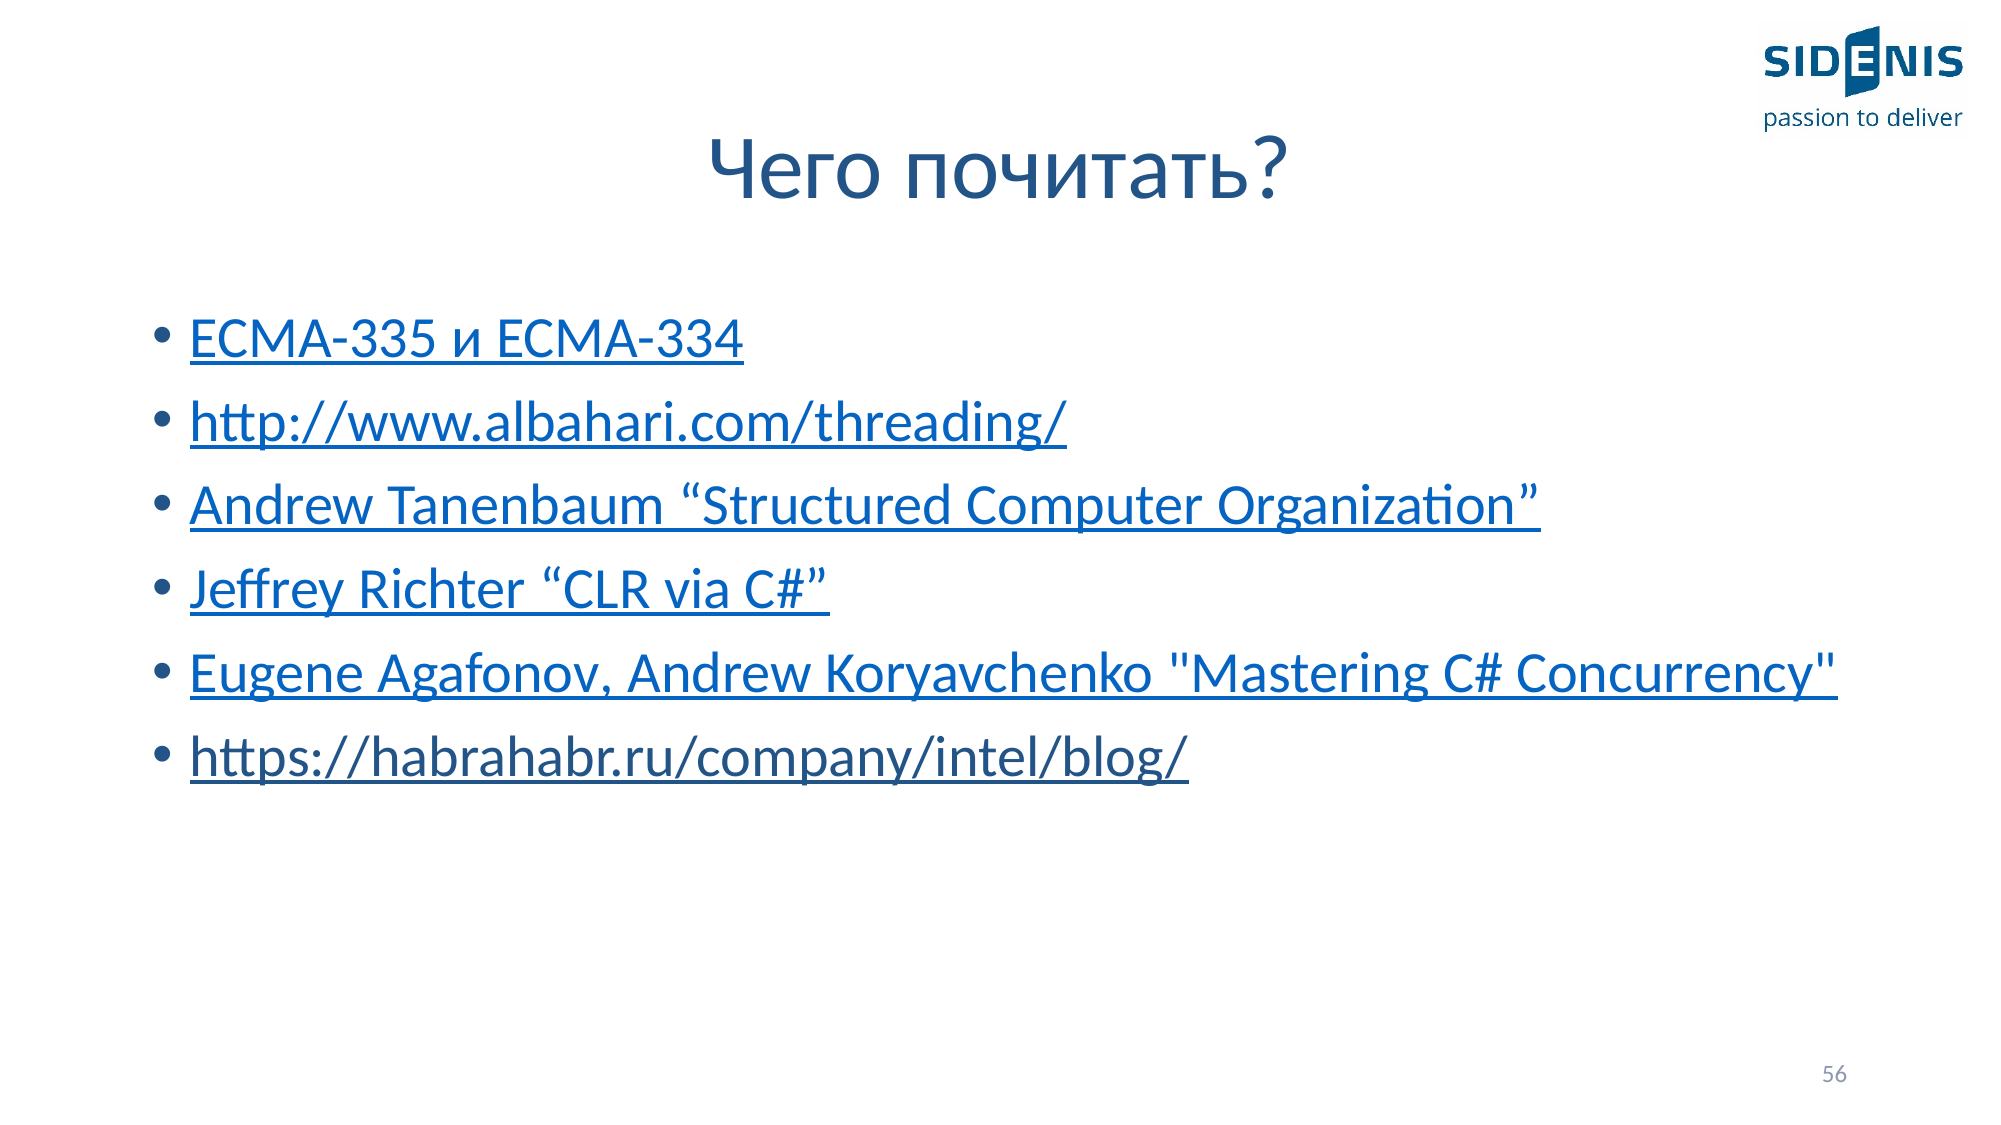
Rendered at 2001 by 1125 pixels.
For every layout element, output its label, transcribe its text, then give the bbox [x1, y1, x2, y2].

slide_number 56 [1412, 1042, 1863, 1103]
picture [1757, 20, 1968, 139]
list ECMA-335 и ECMA-334 http://www.albahari.com/threading/ Andrew Tanenbaum “Structured Computer Organization” Jeffrey Richter “CLR via C#” Eugene Agafonov, Andrew Koryavchenko "Mastering C# Concurrency" https://habrahabr.ru/company/intel/blog/ [137, 299, 1863, 1014]
title Чего почитать? [137, 59, 1863, 278]
